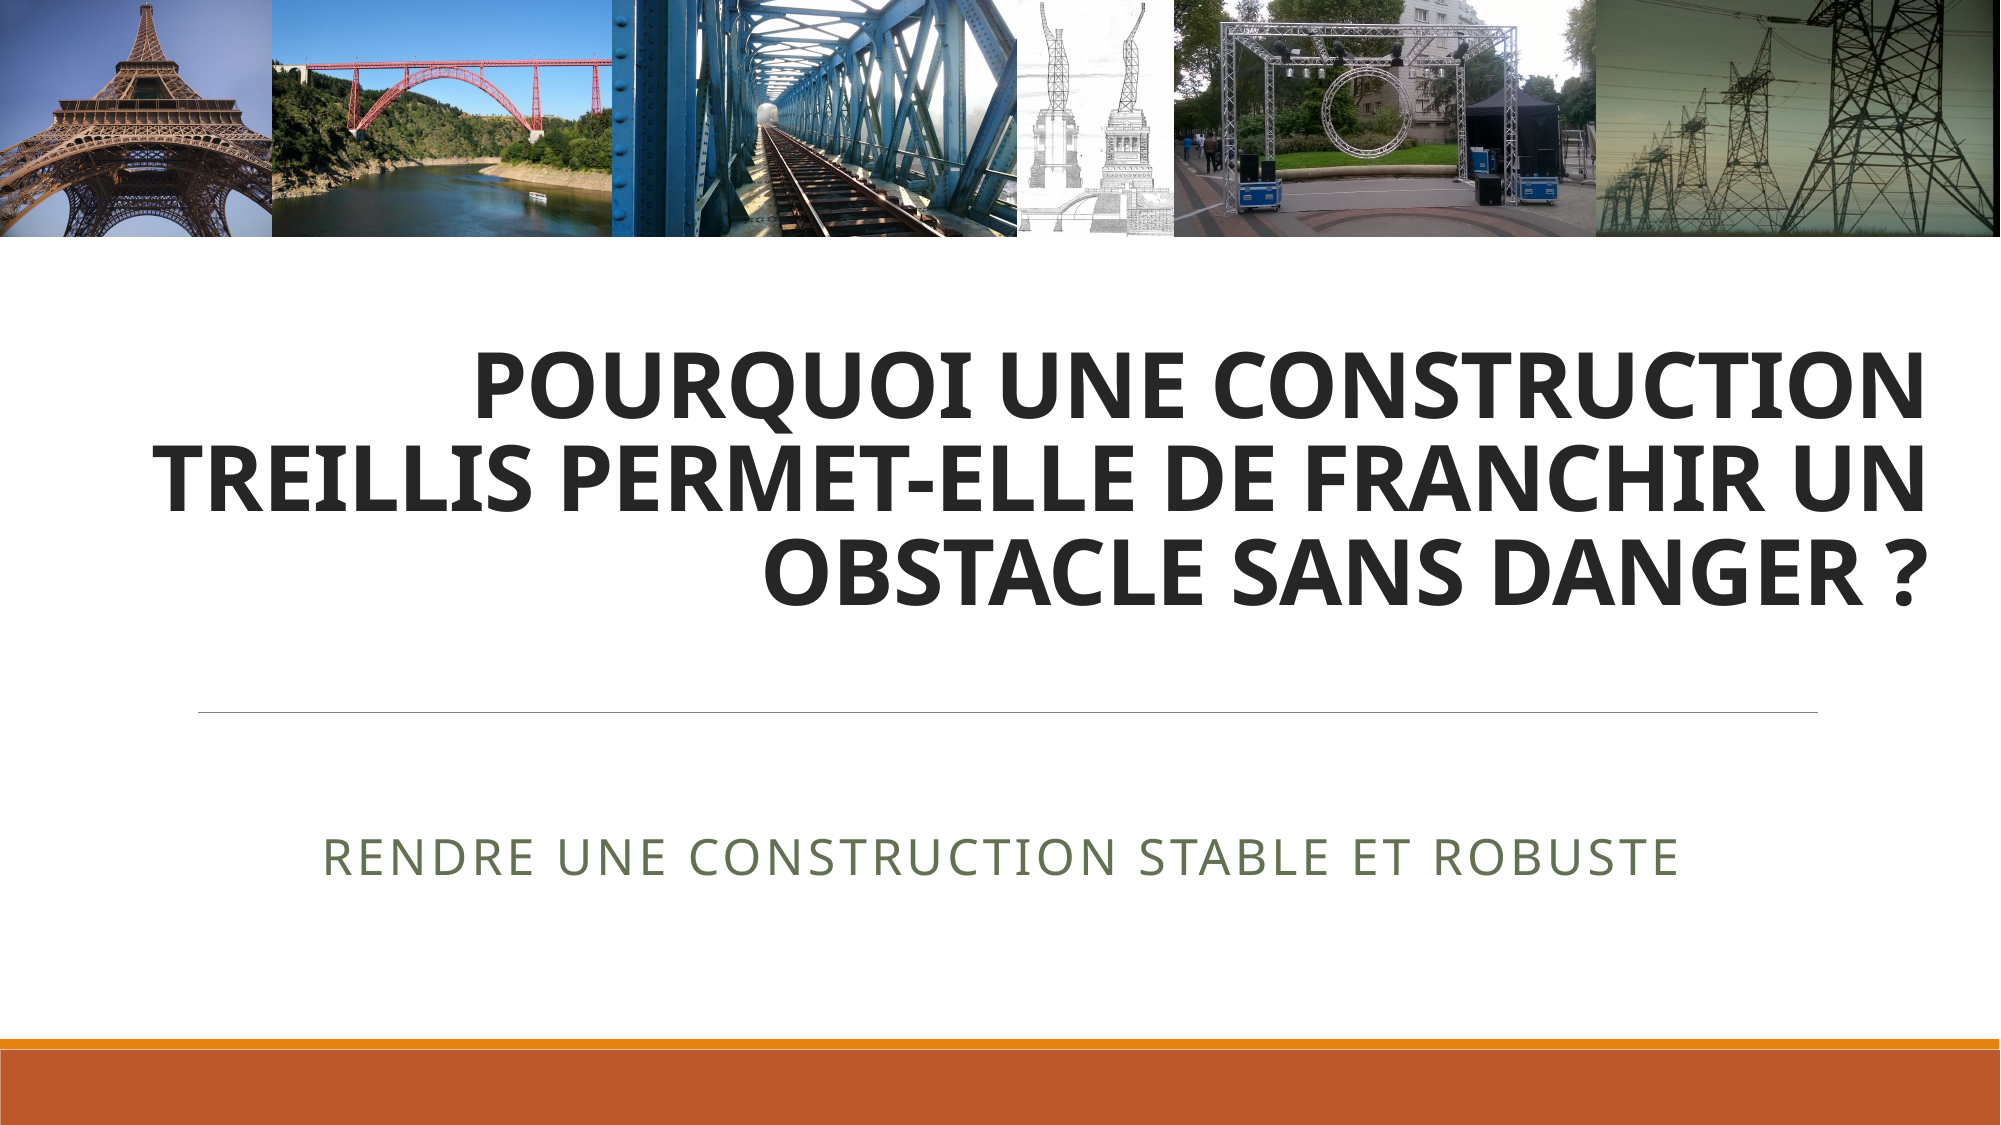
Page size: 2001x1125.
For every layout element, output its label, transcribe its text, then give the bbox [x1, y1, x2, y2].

picture [0, 0, 2000, 237]
title Pourquoi une construction treillis permet-elle de franchir un obstacle sans danger ? [55, 258, 1945, 710]
subtitle Rendre une construction stable et robuste [56, 800, 1946, 919]
